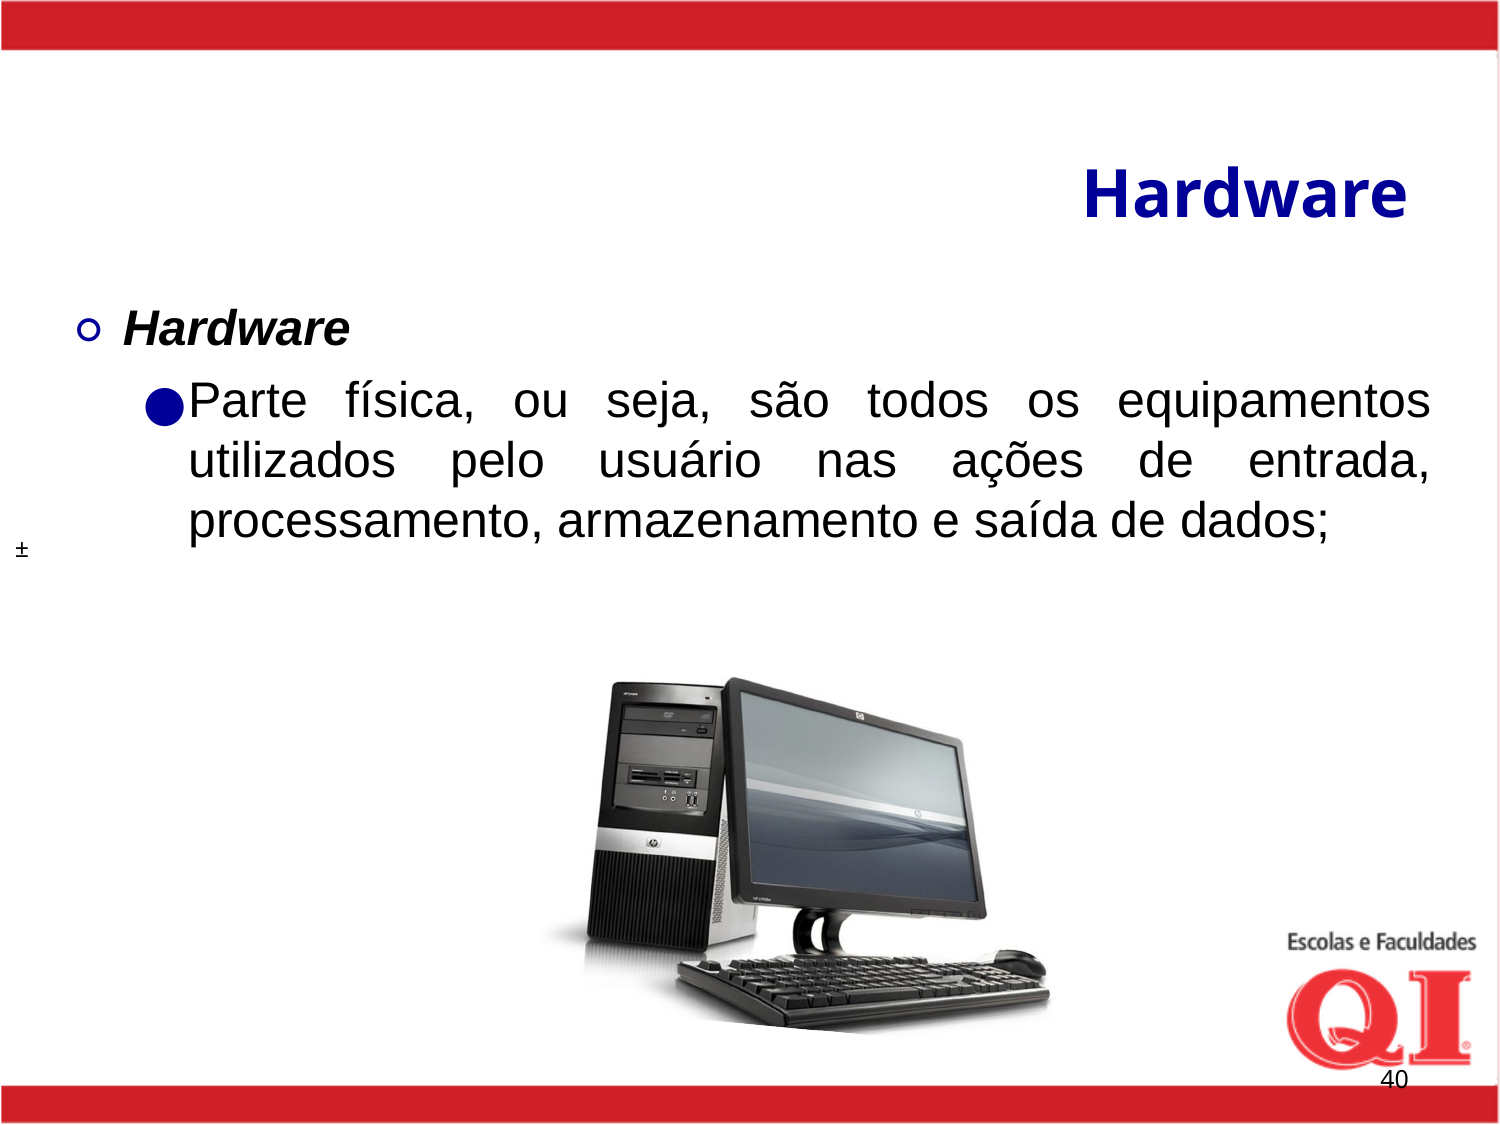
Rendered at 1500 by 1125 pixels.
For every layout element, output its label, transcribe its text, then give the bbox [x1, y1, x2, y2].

picture [0, 0, 1500, 524]
list Hardware Parte física, ou seja, são todos os equipamentos utilizados pelo usuário nas ações de entrada, processamento, armazenamento e saída de dados; [53, 287, 1447, 524]
picture [0, 601, 1500, 1125]
title Hardware [224, 141, 1425, 239]
text_box ± [0, 524, 1500, 601]
slide_number ‹#› [1074, 1030, 1424, 1106]
